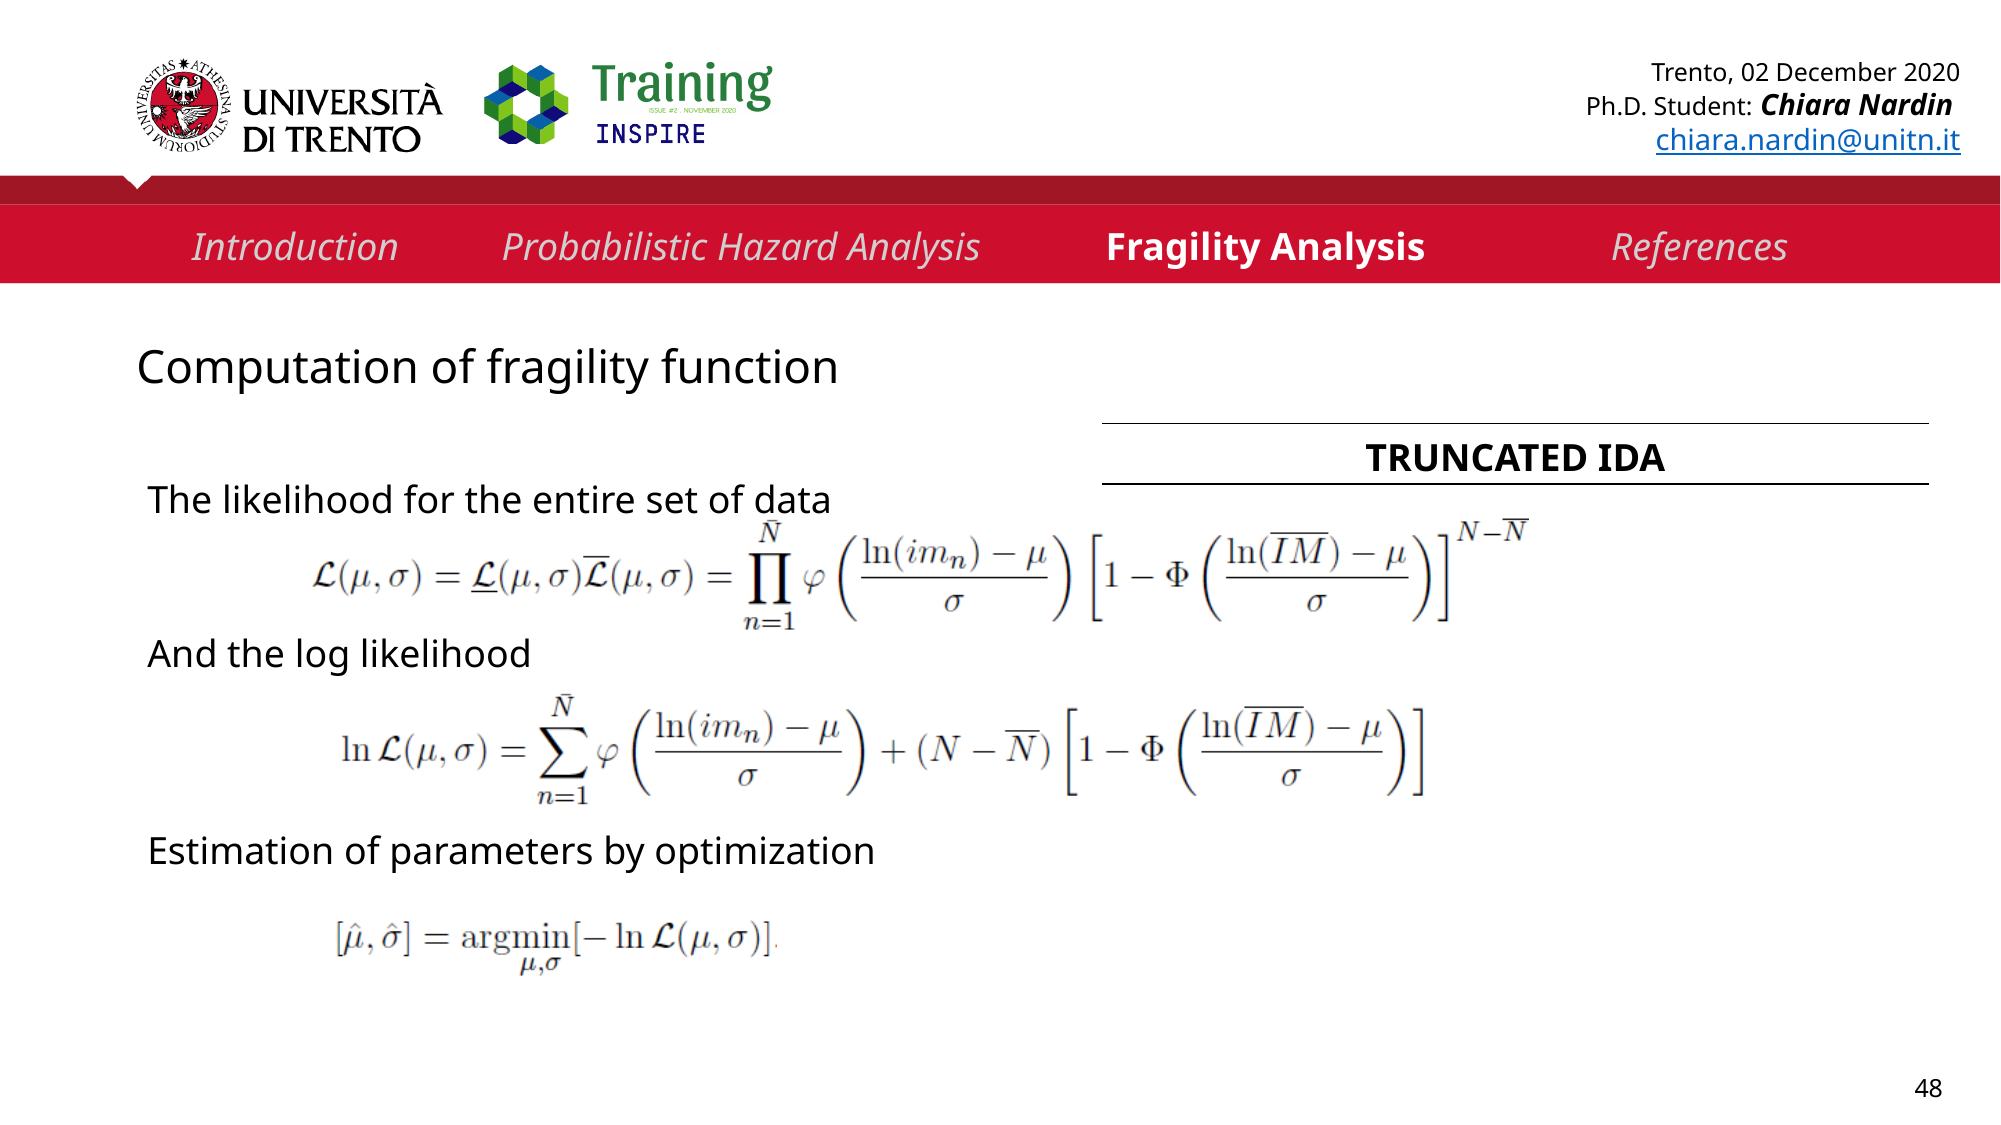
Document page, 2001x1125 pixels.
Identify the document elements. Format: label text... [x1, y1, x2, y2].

text_box The likelihood for the entire set of data And the log likelihood Estimation of parameters by optimization [132, 457, 1868, 1125]
table_header Fragility Analysis [1013, 213, 1518, 273]
picture [1621, 449, 1632, 457]
picture [311, 683, 1434, 821]
table_header Introduction [122, 213, 470, 273]
picture [1569, 449, 1580, 457]
table_header Probabilistic Hazard Analysis [470, 213, 1013, 273]
text_box Trento, 02 December 2020 Ph.D. Student: Chiara Nardin chiara.nardin@unitn.it [1401, 48, 1976, 169]
picture [0, 0, 2001, 1125]
table_header References [1518, 213, 1881, 273]
list Computation of fragility function [121, 336, 1229, 408]
slide_number 48 [1868, 1065, 2000, 1125]
picture [1396, 449, 1403, 456]
picture [311, 515, 1529, 634]
picture [303, 891, 777, 988]
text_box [476, 61, 777, 163]
